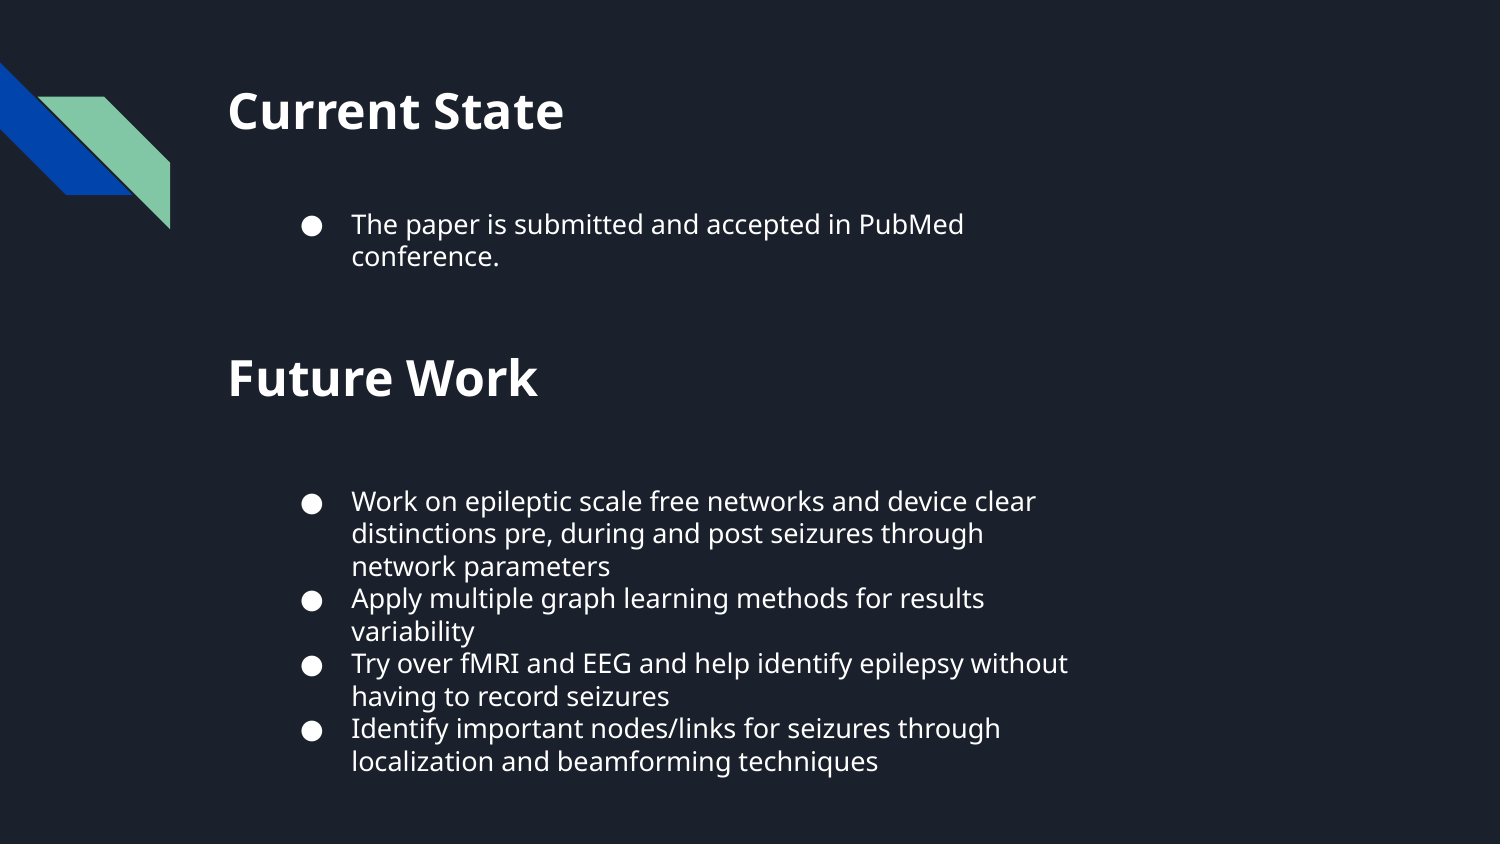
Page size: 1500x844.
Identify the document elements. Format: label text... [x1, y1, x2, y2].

text_box Work on epileptic scale free networks and device clear distinctions pre, during and post seizures through network parameters Apply multiple graph learning methods for results variability Try over fMRI and EEG and help identify epilepsy without having to record seizures Identify important nodes/links for seizures through localization and beamforming techniques [261, 469, 1105, 792]
title Current State [212, 64, 1368, 215]
title Future Work [212, 330, 1368, 481]
text_box The paper is submitted and accepted in PubMed conference. [261, 192, 1105, 288]
